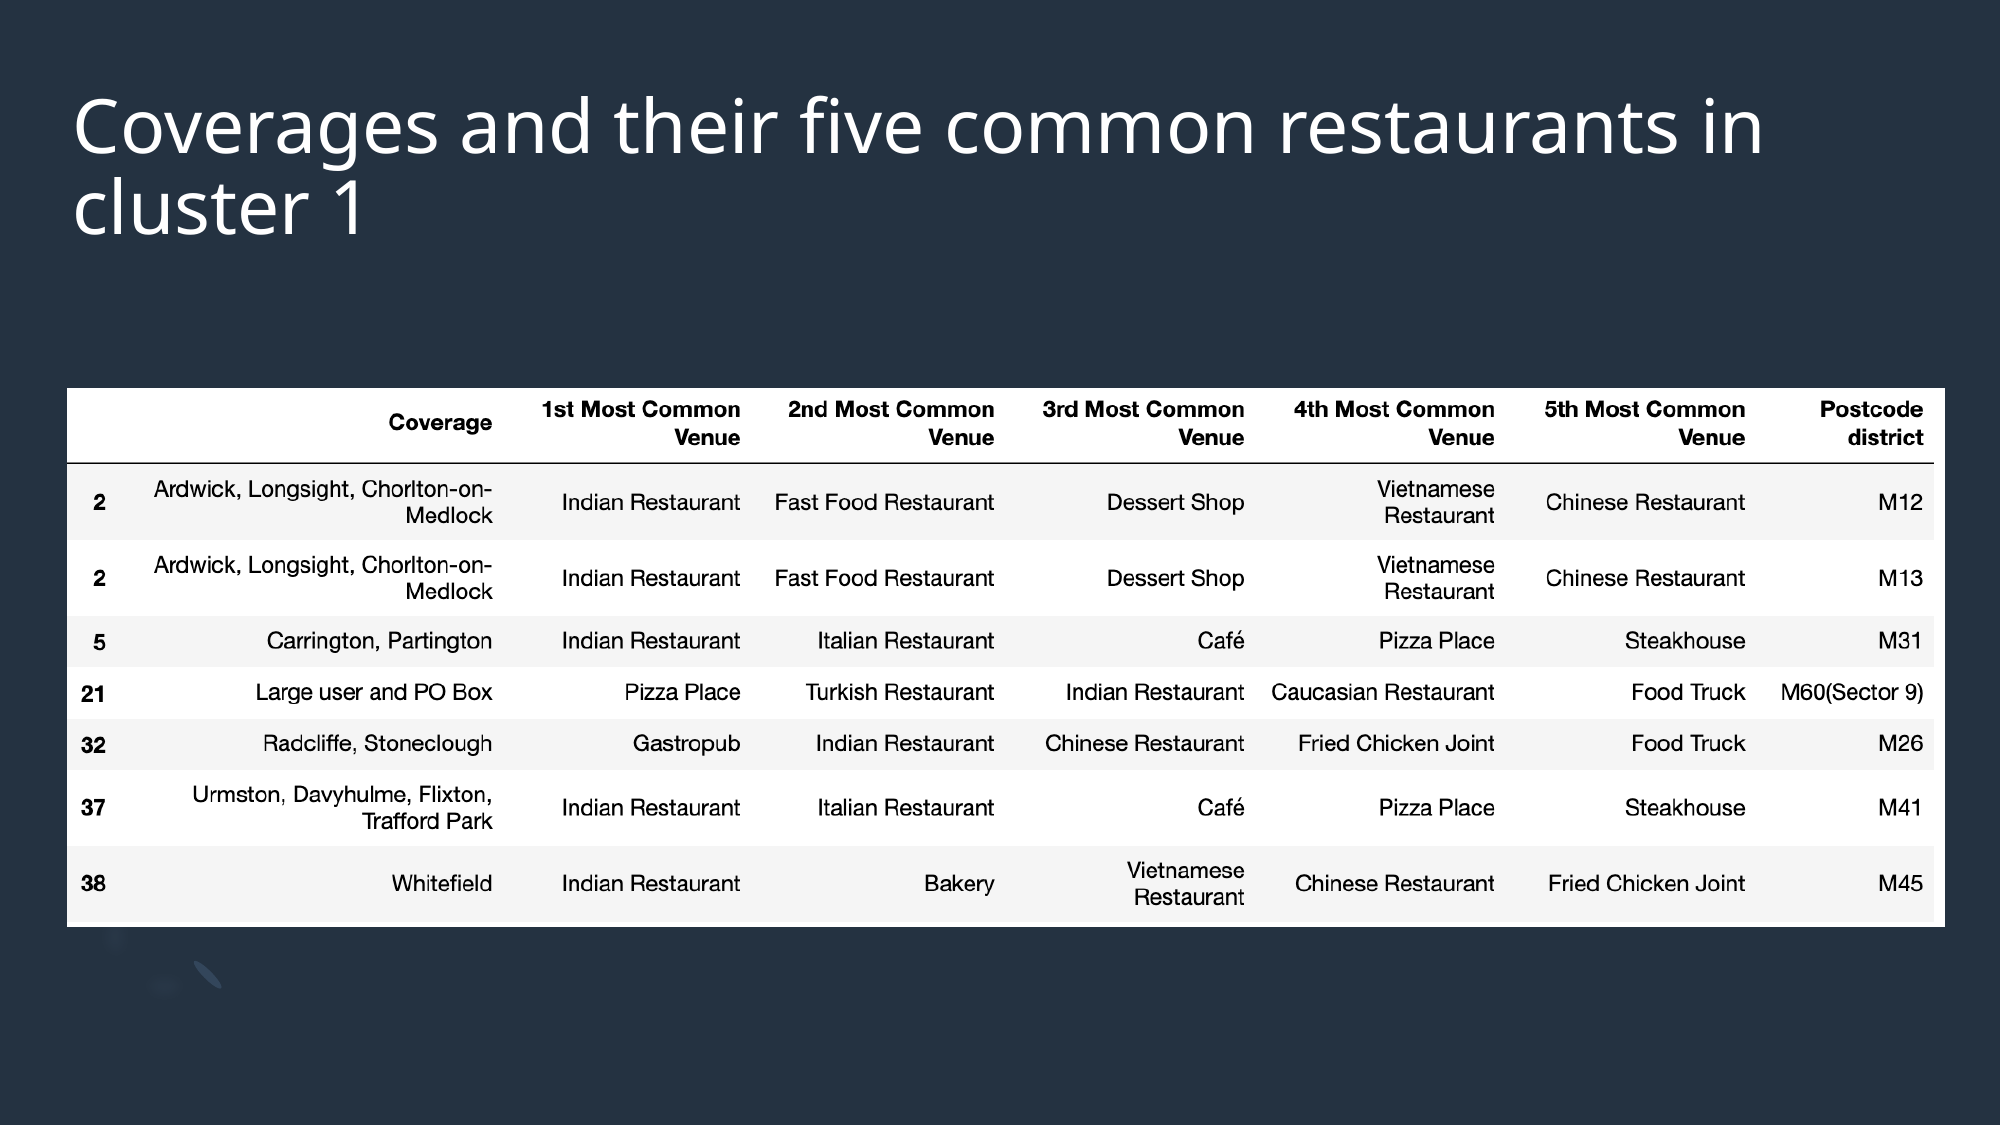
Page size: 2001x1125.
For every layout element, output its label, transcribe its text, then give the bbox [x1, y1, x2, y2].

picture [66, 388, 1945, 927]
title Coverages and their five common restaurants in cluster 1 [72, 88, 1928, 308]
